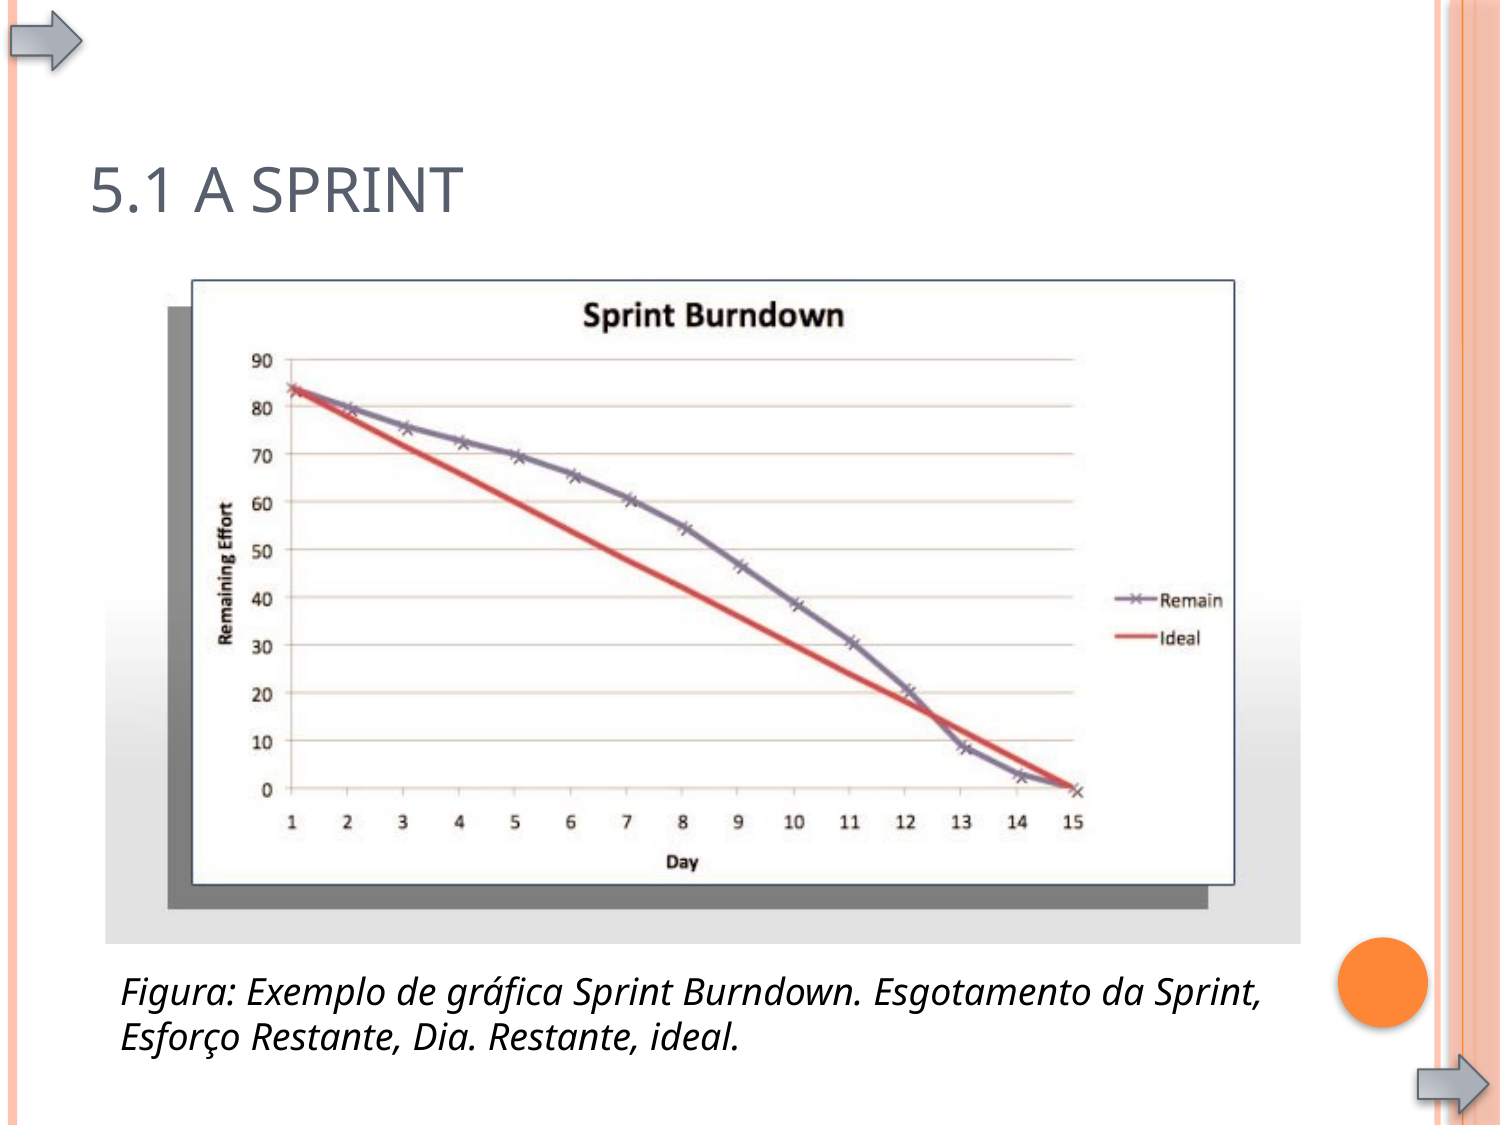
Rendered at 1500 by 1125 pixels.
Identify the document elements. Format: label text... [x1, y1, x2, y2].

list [104, 221, 1302, 944]
text_box [10, 10, 83, 72]
text_box [1416, 1053, 1490, 1115]
text_box Figura: Exemplo de gráfica Sprint Burndown. Esgotamento da Sprint, Esforço Restante, Dia. Restante, ideal. [105, 960, 1325, 1066]
title 5.1 A Sprint [75, 45, 1300, 233]
